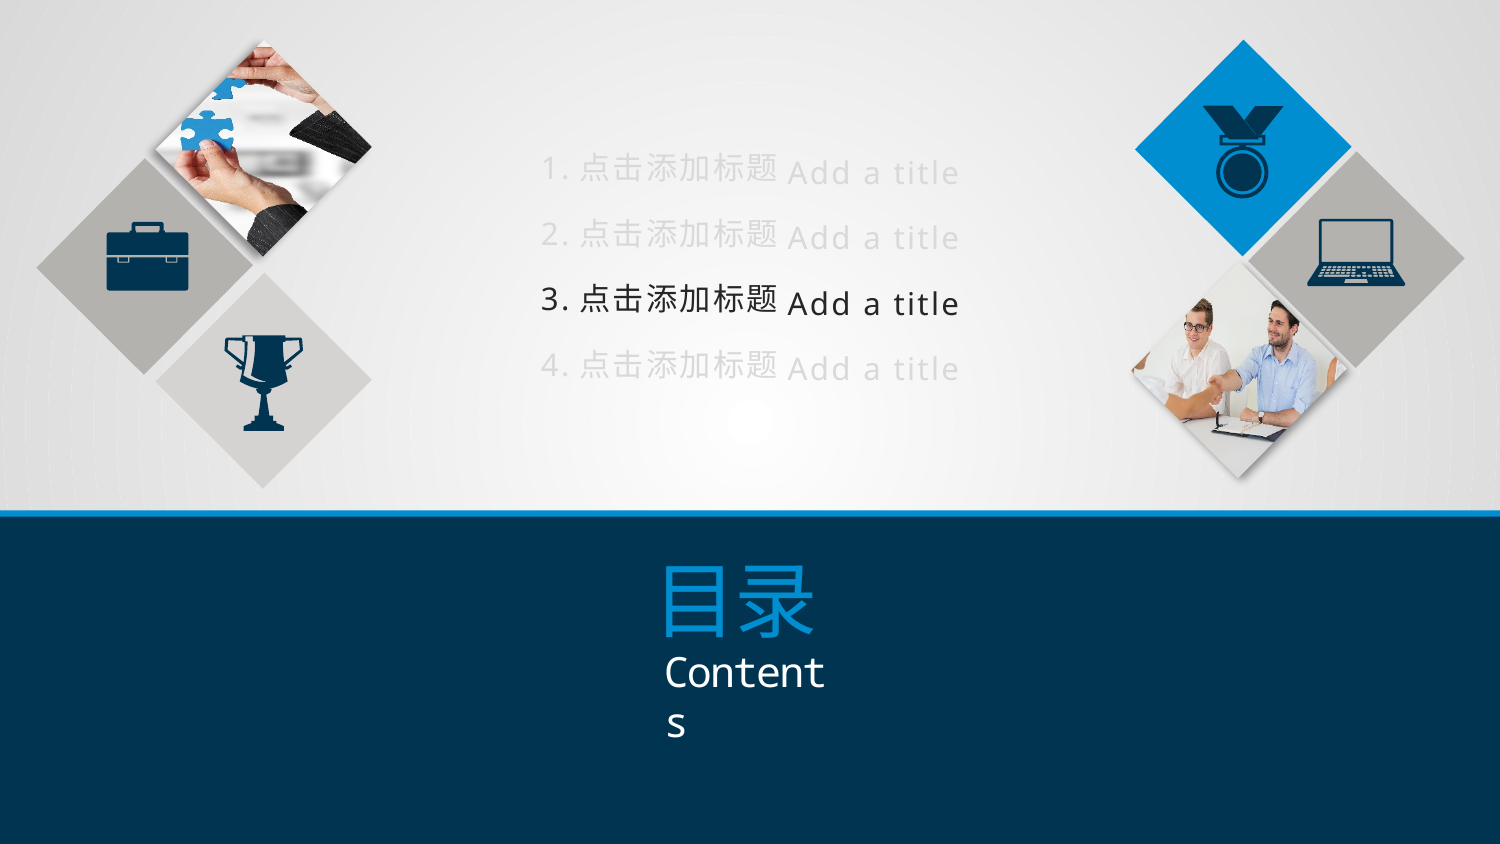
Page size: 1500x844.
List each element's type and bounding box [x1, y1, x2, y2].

text_box [1134, 39, 1352, 257]
text_box [1248, 151, 1465, 369]
text_box [527, 140, 981, 199]
text_box [155, 39, 372, 257]
text_box [527, 206, 981, 265]
text_box [36, 158, 253, 375]
text_box [527, 337, 981, 396]
text_box [155, 272, 372, 489]
text_box [1130, 261, 1347, 479]
text_box [527, 272, 981, 330]
text_box [0, 510, 1500, 844]
